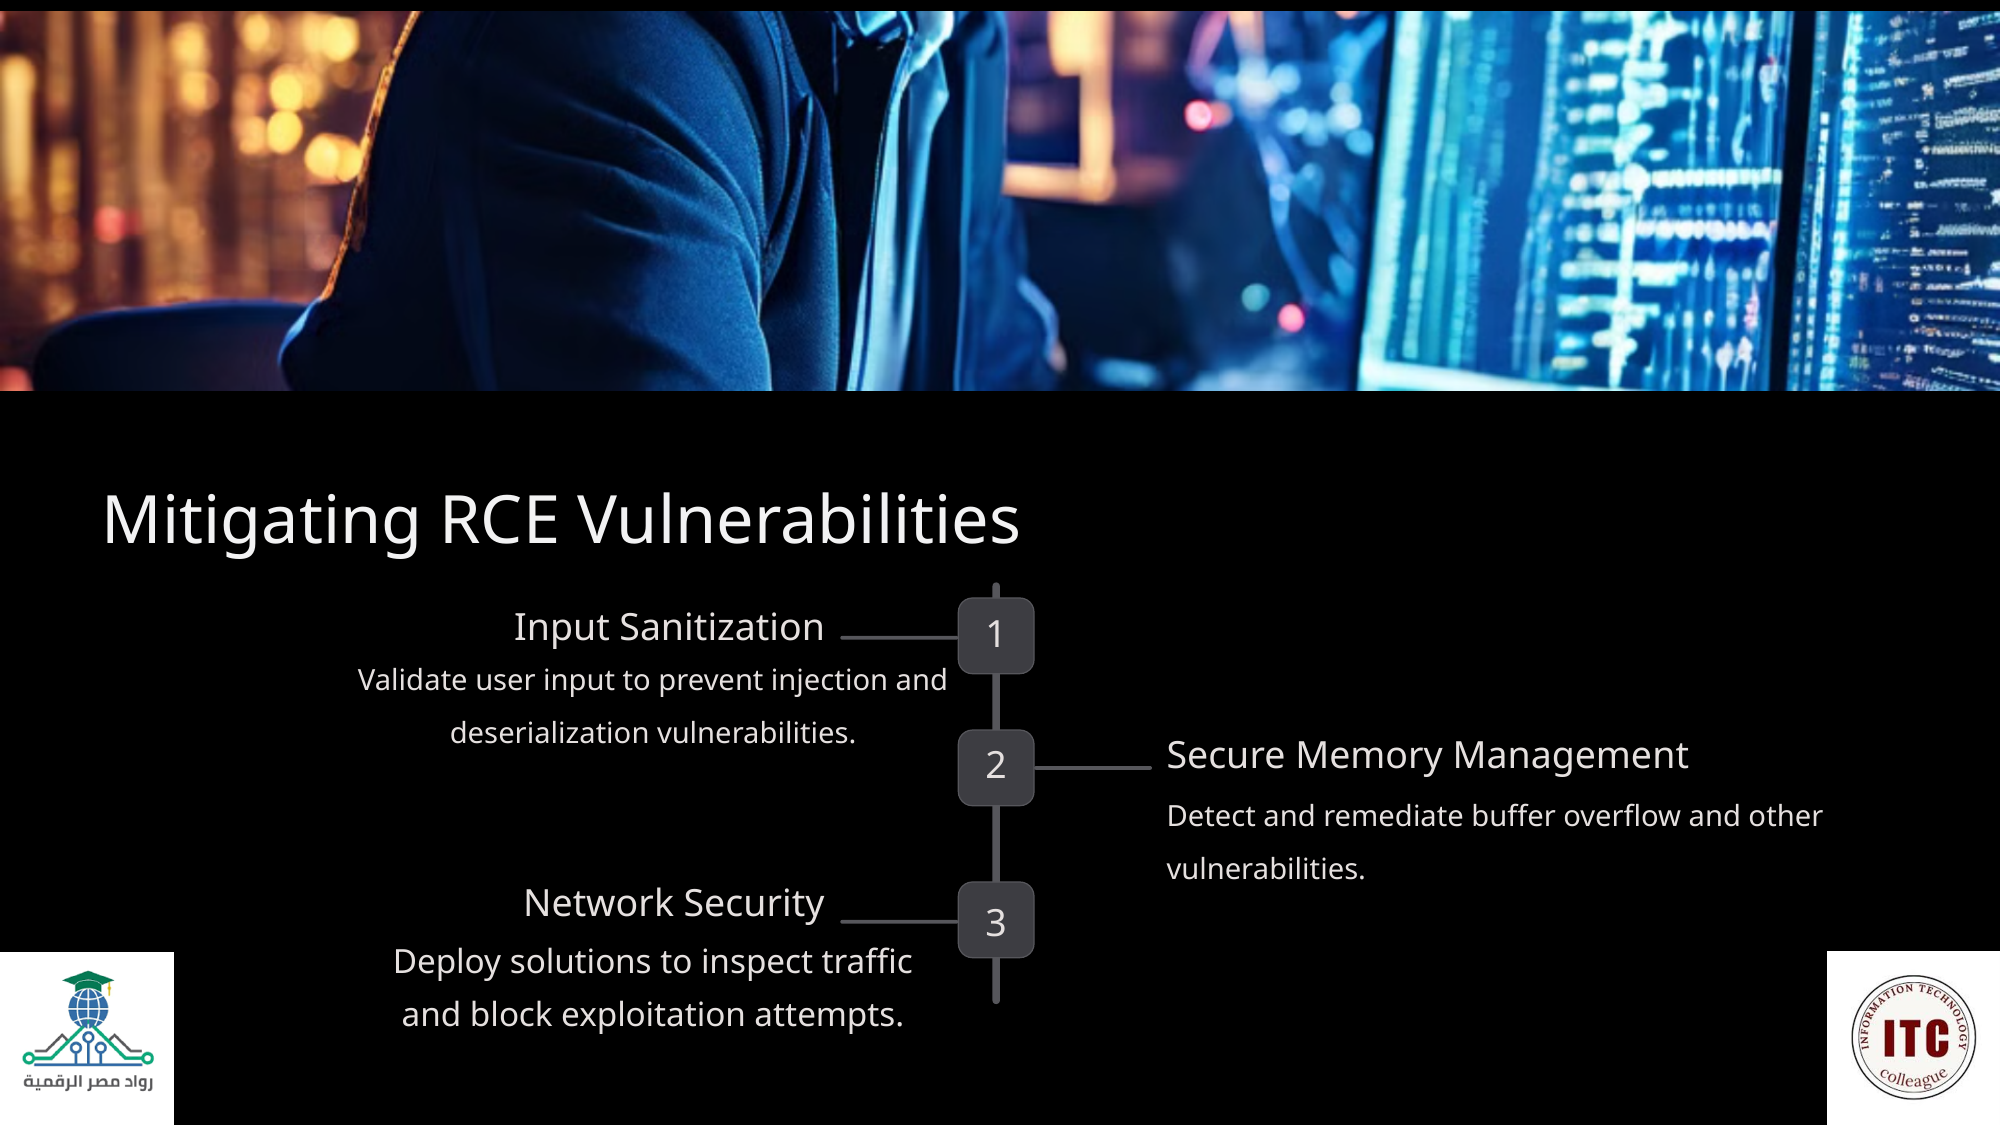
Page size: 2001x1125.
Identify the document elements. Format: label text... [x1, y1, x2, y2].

text_box Network Security [0, 864, 840, 932]
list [0, 10, 2000, 391]
text_box [1034, 766, 1151, 770]
picture [1826, 951, 2000, 1125]
text_box Deploy solutions to inspect traffic and block exploitation attempts. [346, 919, 960, 1041]
text_box Detect and remediate buffer overflow and other vulnerabilities. [1151, 771, 1914, 893]
text_box Validate user input to prevent injection and deserialization vulnerabilities. [314, 635, 993, 757]
text_box 1 [958, 597, 1035, 674]
text_box Input Sanitization [0, 588, 841, 656]
picture [0, 952, 174, 1125]
text_box [993, 674, 1000, 730]
text_box [992, 958, 1000, 1005]
text_box [992, 806, 1000, 881]
text_box 2 [958, 730, 1035, 806]
text_box [992, 582, 1000, 597]
text_box Mitigating RCE Vulnerabilities [87, 444, 1331, 564]
text_box Secure Memory Management [1151, 716, 2000, 784]
text_box 3 [958, 881, 1035, 958]
